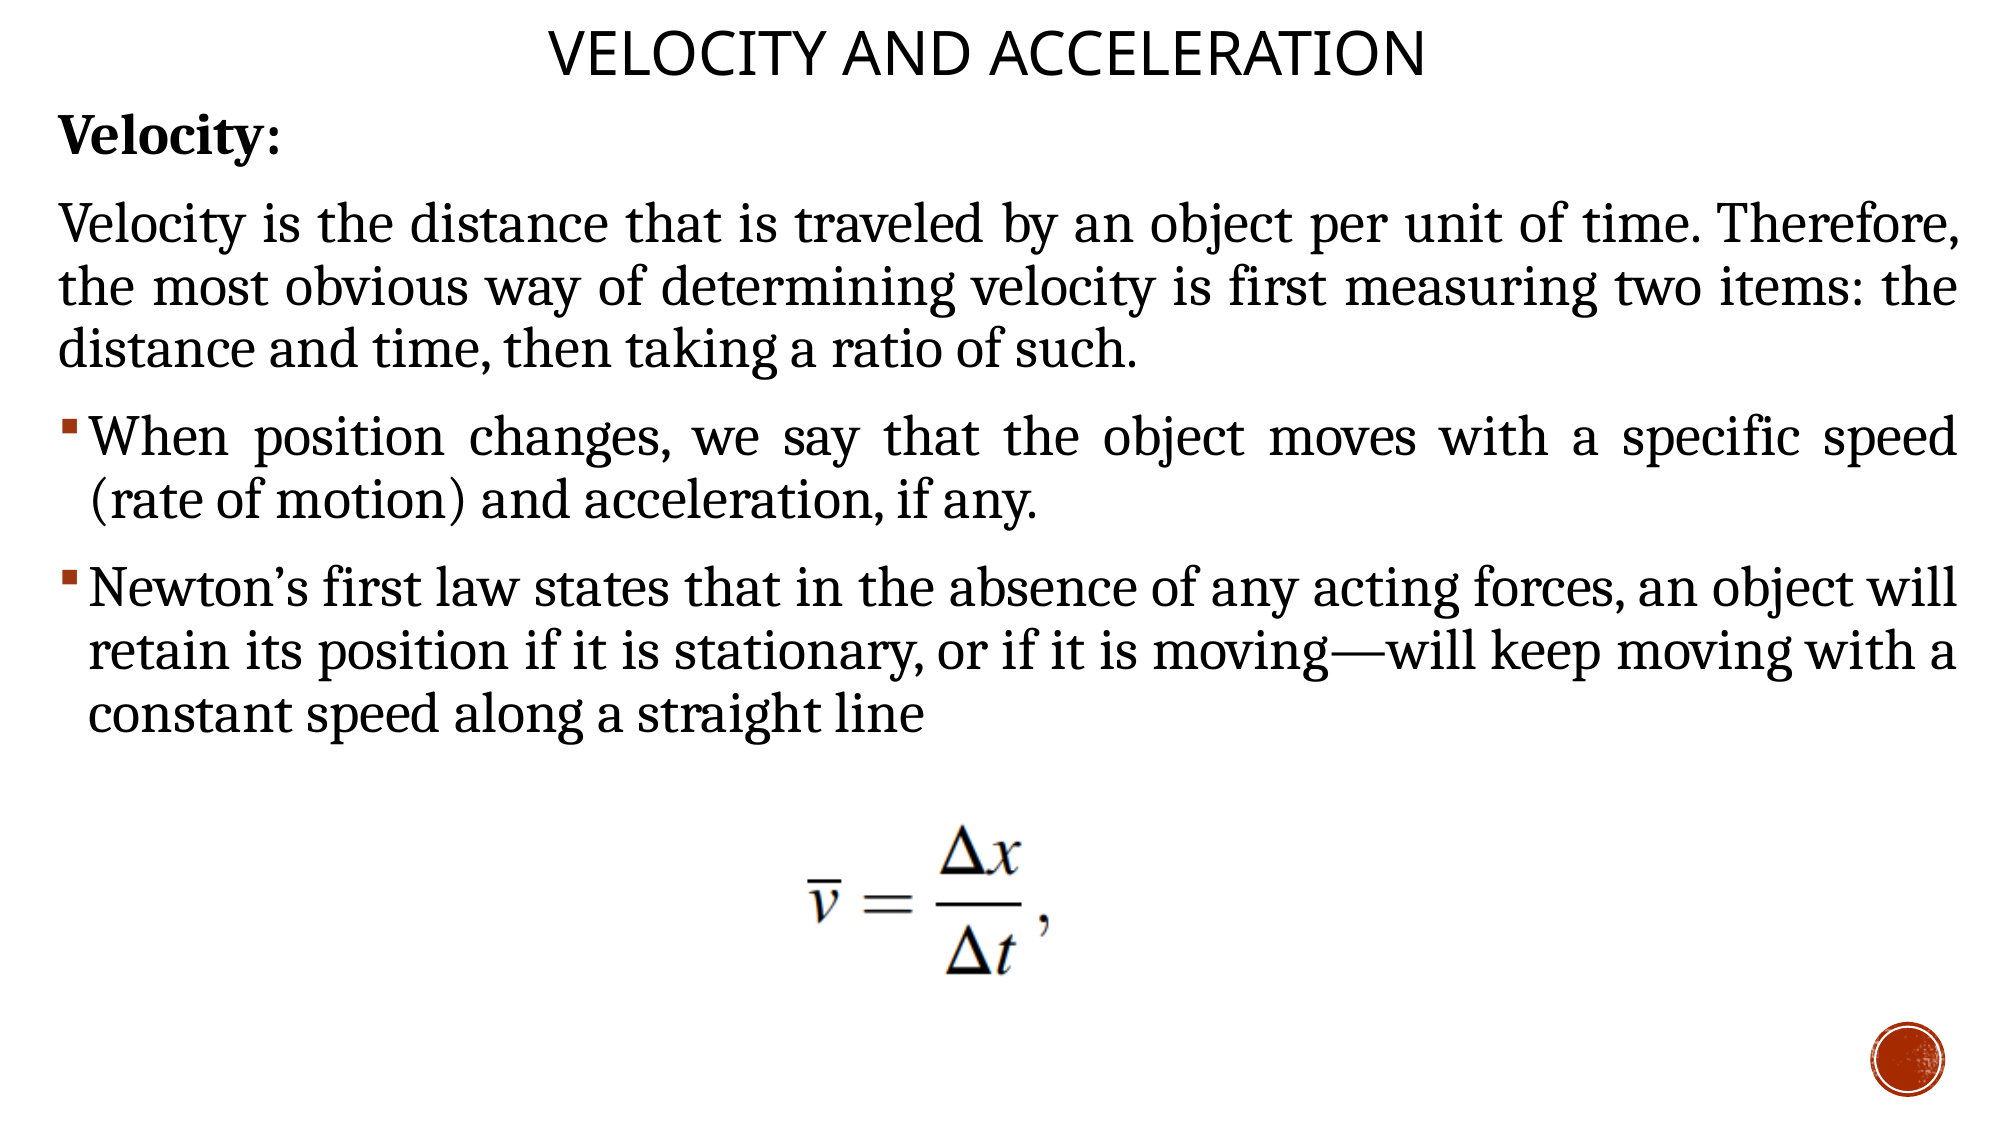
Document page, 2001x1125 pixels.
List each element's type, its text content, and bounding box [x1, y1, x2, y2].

list Velocity: Velocity is the distance that is traveled by an object per unit of time. Therefore, the most obvious way of determining velocity is first measuring two items: the distance and time, then taking a ratio of such. When position changes, we say that the object moves with a specific speed (rate of motion) and acceleration, if any. Newton’s first law states that in the absence of any acting forces, an object will retain its position if it is stationary, or if it is moving—will keep moving with a constant speed along a straight line [43, 96, 1975, 1110]
picture [756, 794, 1079, 1003]
title Velocity and Acceleration [163, 15, 1814, 96]
